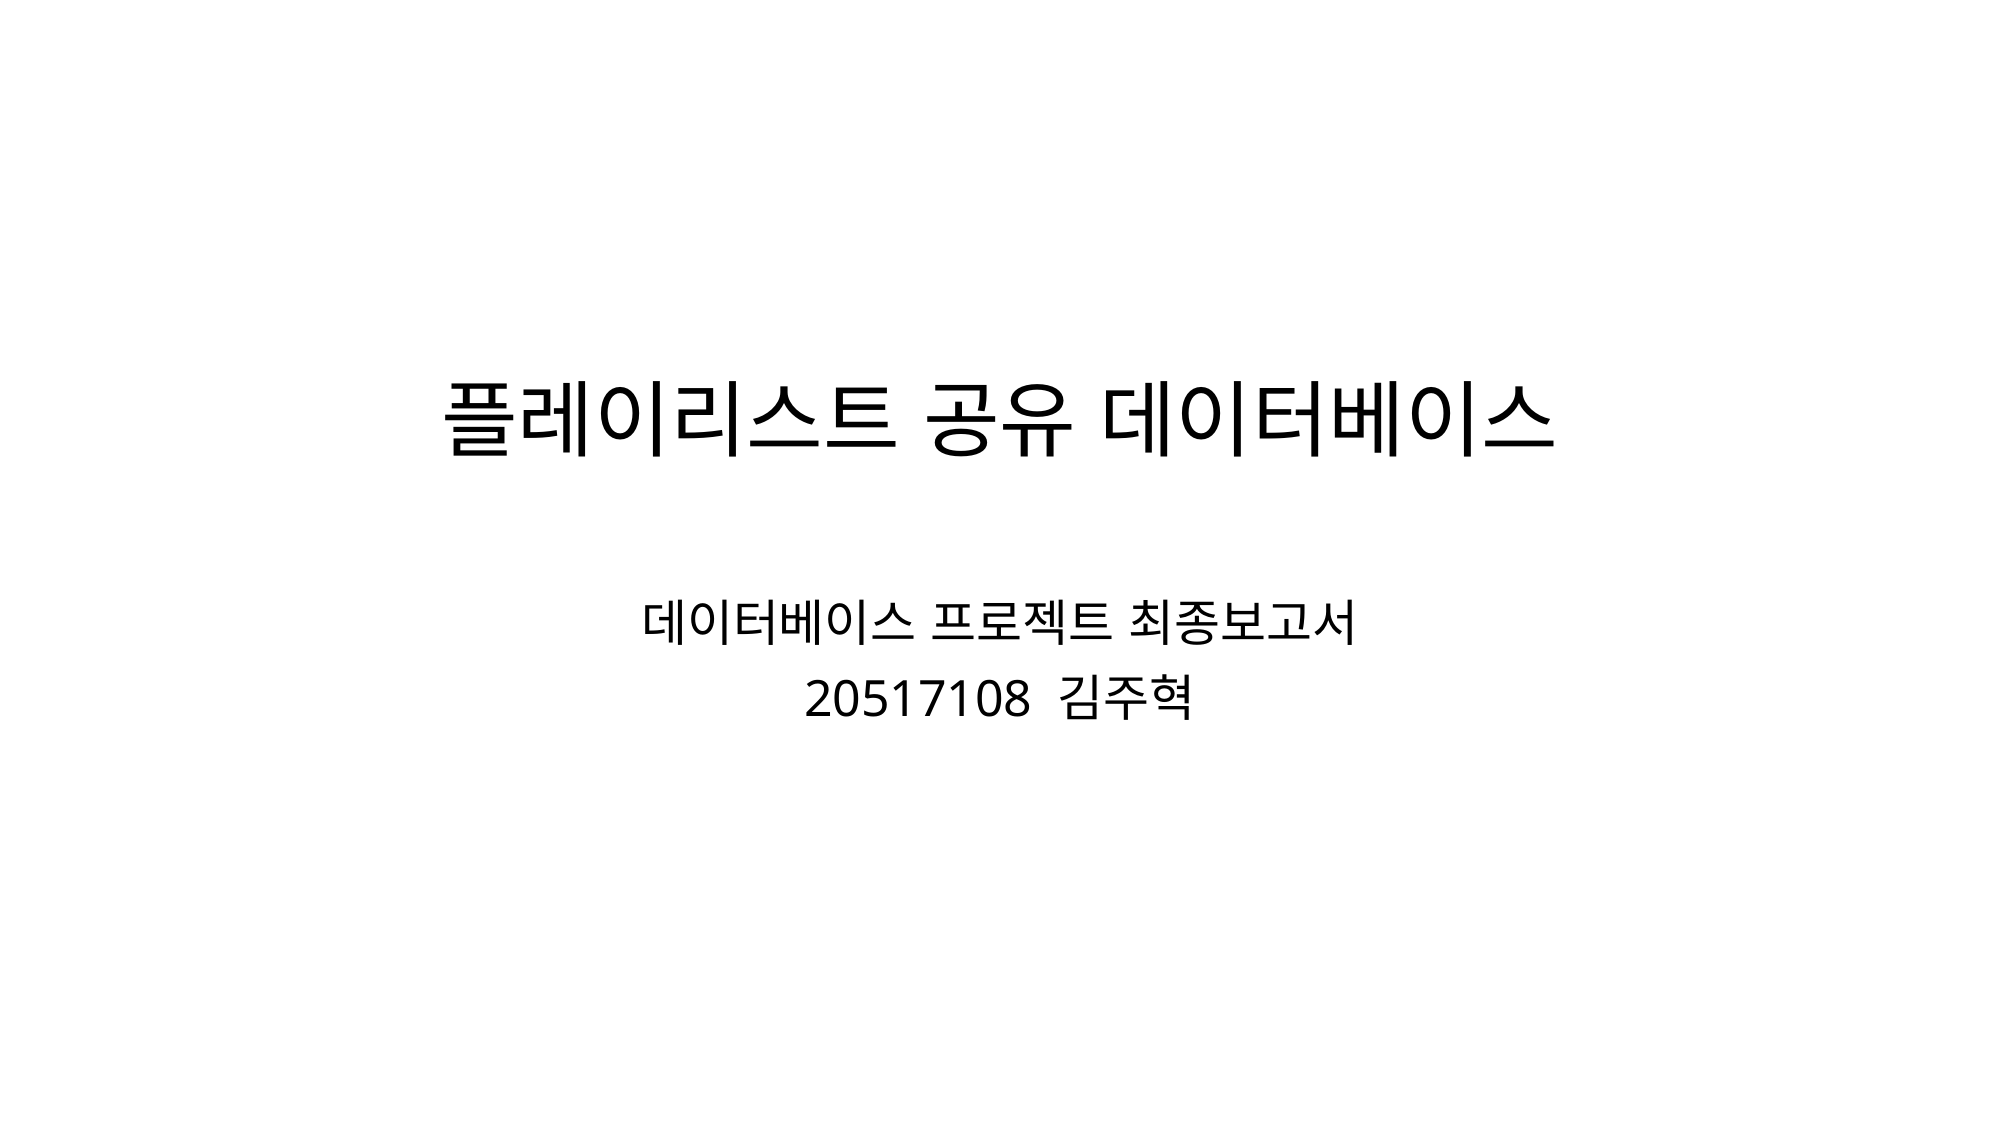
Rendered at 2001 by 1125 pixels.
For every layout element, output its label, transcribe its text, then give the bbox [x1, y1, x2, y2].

subtitle 데이터베이스 프로젝트 최종보고서 20517108 김주혁 [249, 590, 1750, 863]
title 플레이리스트 공유 데이터베이스 [249, 184, 1750, 576]
